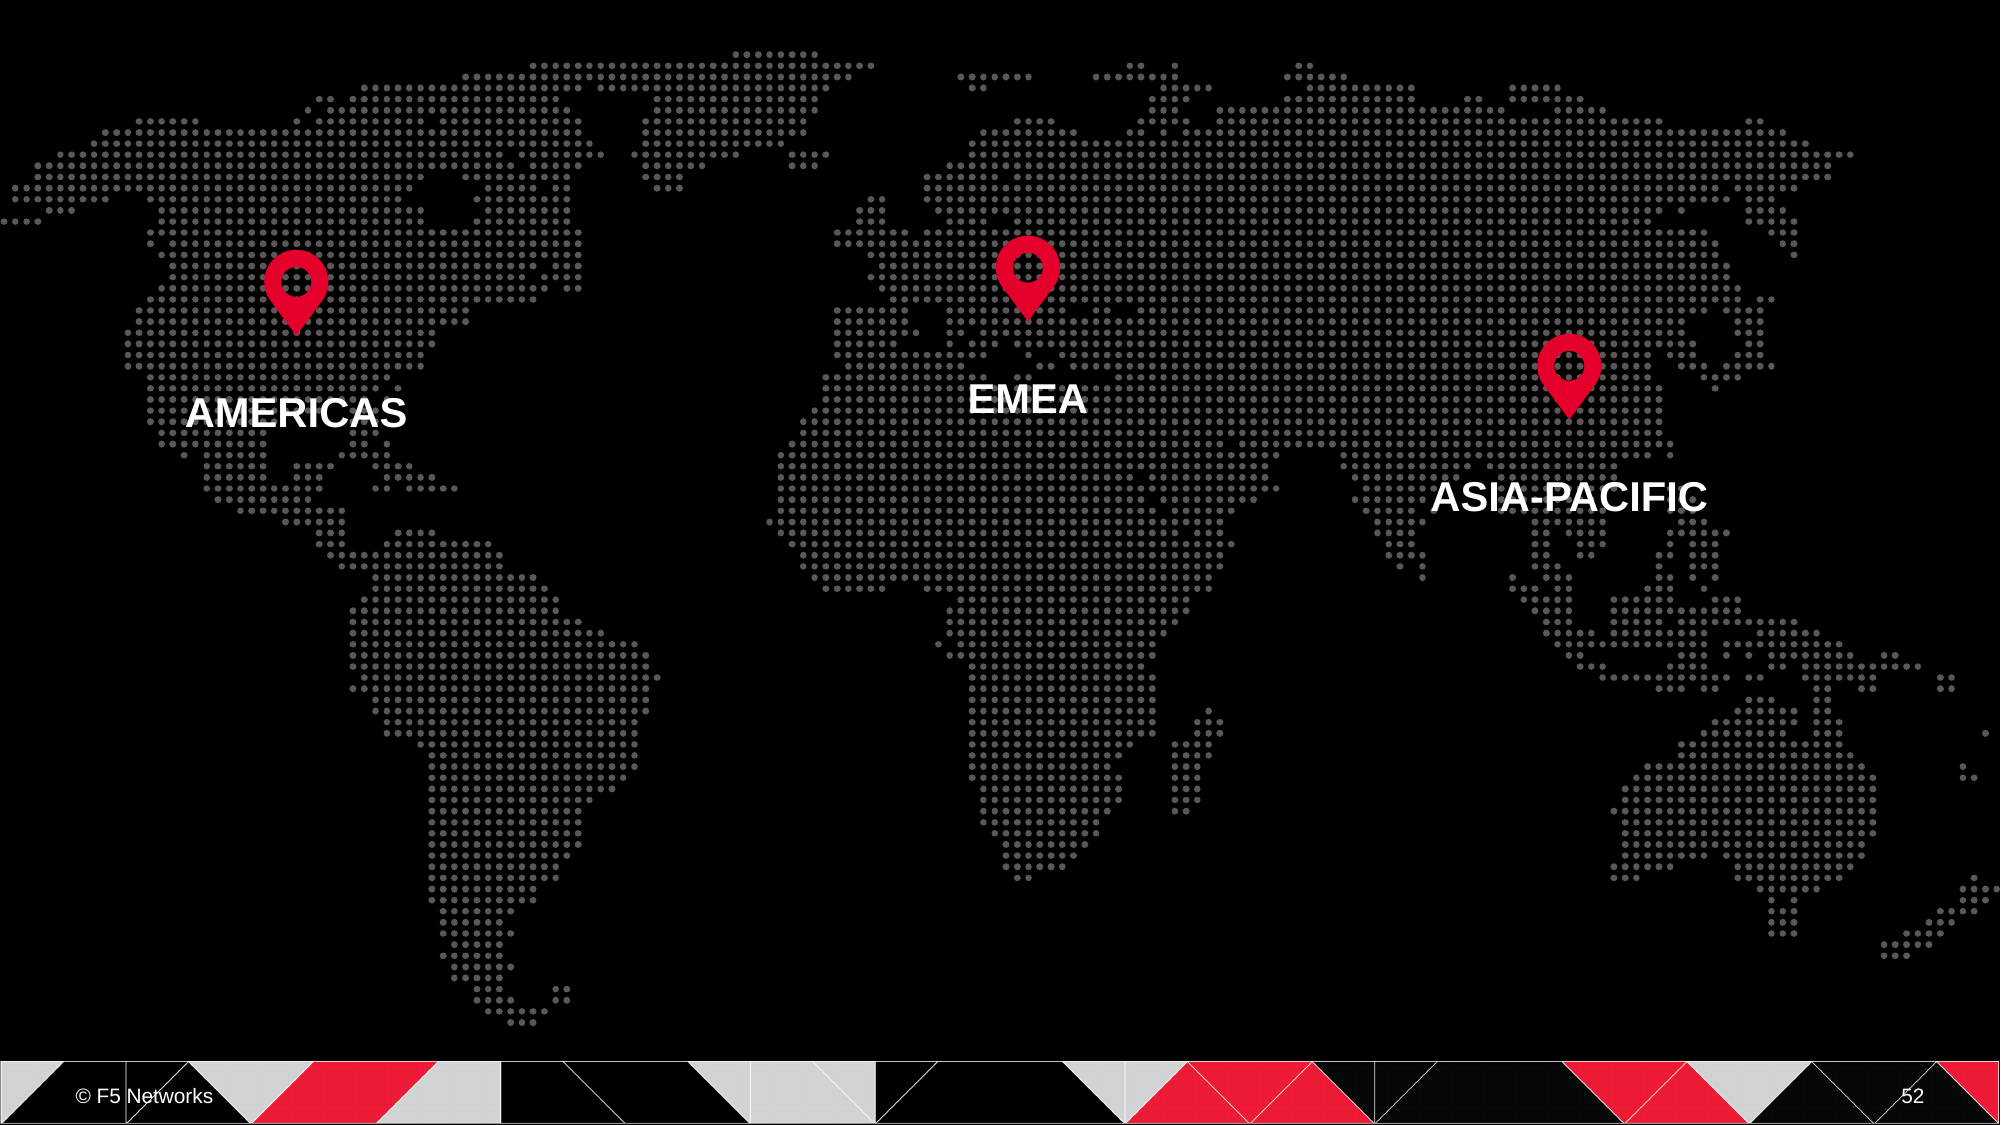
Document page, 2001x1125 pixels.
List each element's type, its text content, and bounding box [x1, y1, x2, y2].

slide_number 52 [1500, 1065, 1950, 1125]
picture [0, 1050, 2000, 1125]
text_box AMERICAS [159, 360, 434, 461]
text_box ASIA-PACIFIC [1404, 444, 1734, 545]
text_box EMEA [941, 346, 1114, 447]
footer © F5 Networks [50, 1065, 725, 1125]
text_box [264, 249, 329, 336]
text_box [1537, 333, 1602, 420]
text_box [995, 235, 1061, 322]
